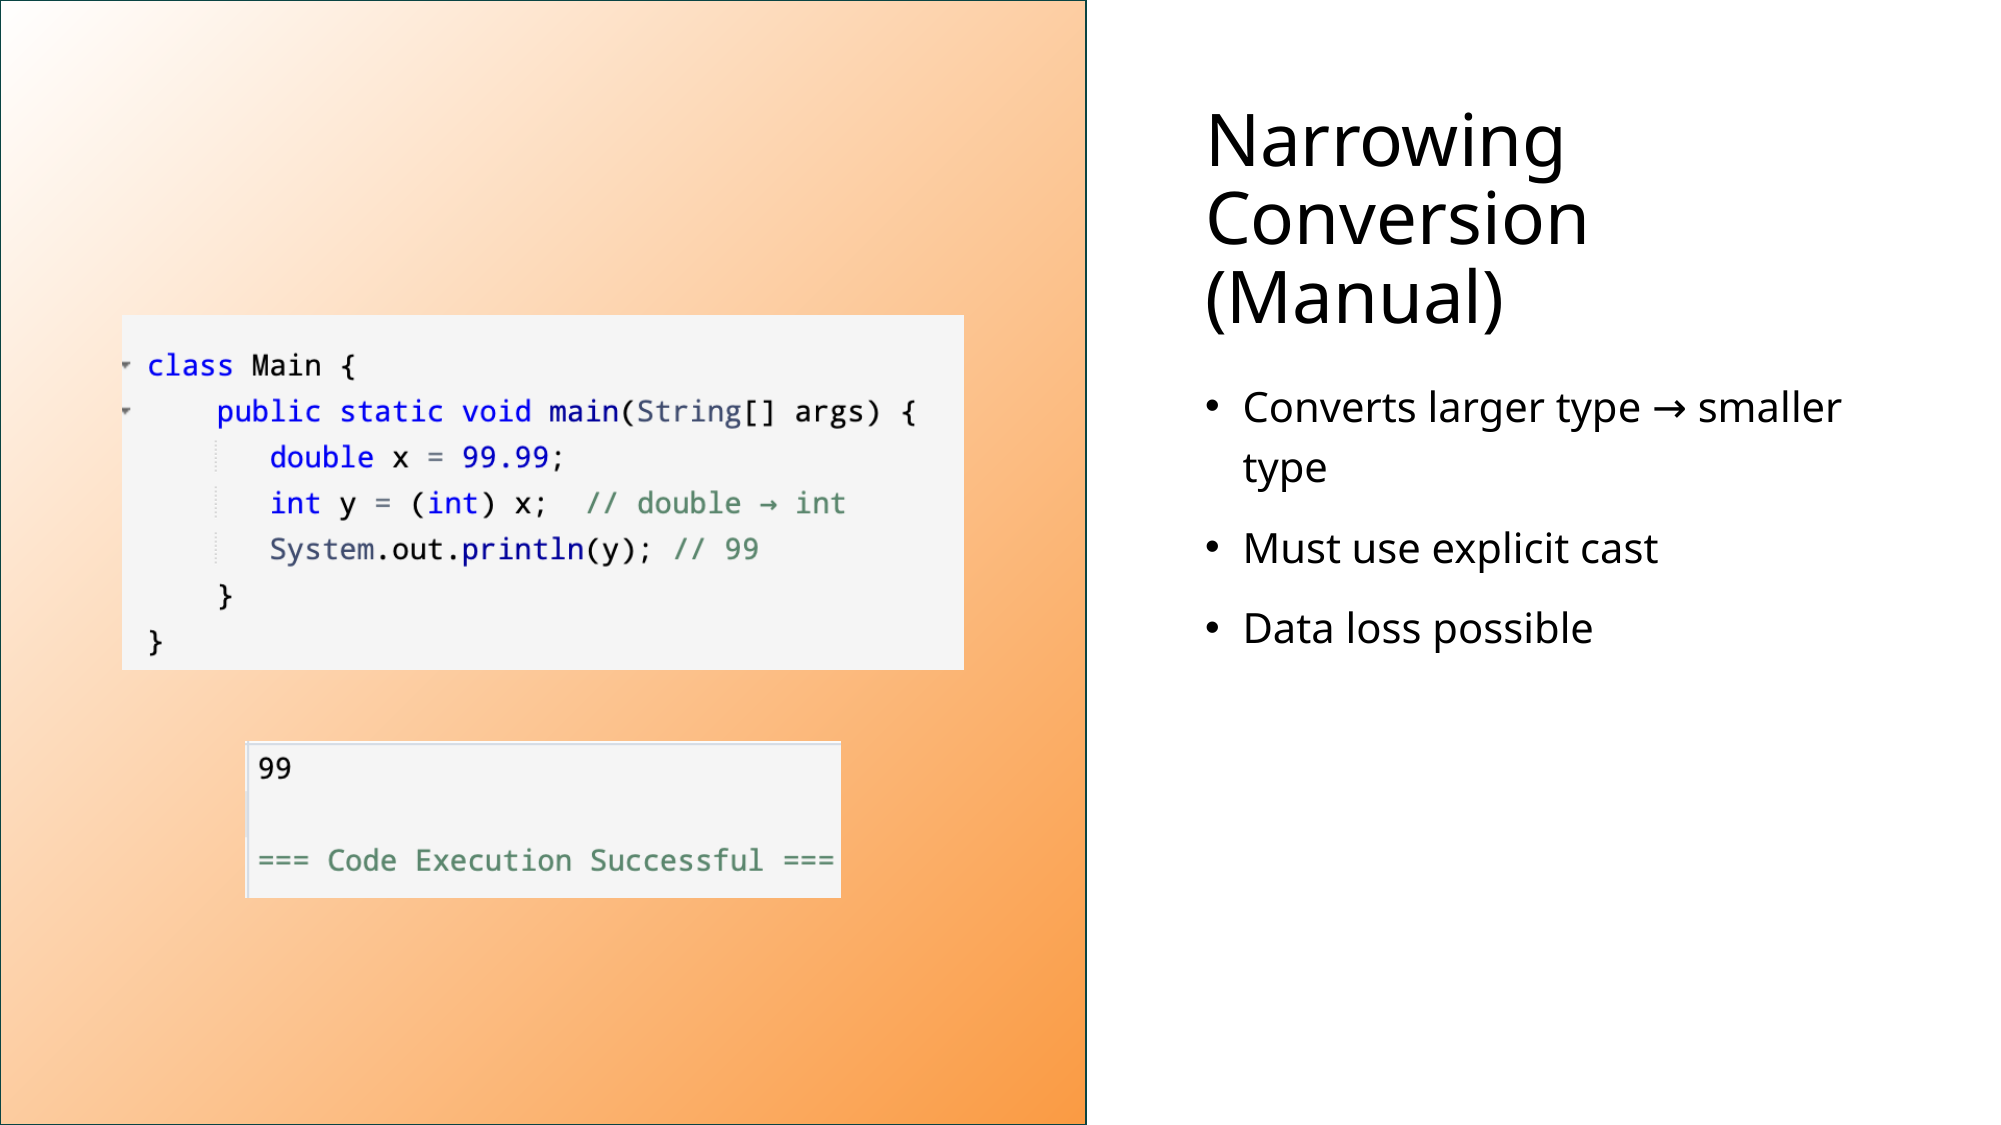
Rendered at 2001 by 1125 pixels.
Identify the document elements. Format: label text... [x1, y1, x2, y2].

text_box [0, 0, 1087, 1125]
picture [245, 741, 841, 898]
list Converts larger type → smaller type Must use explicit cast Data loss possible [1189, 363, 1906, 1035]
picture [122, 315, 964, 671]
title Narrowing Conversion (Manual) [1189, 95, 1906, 347]
